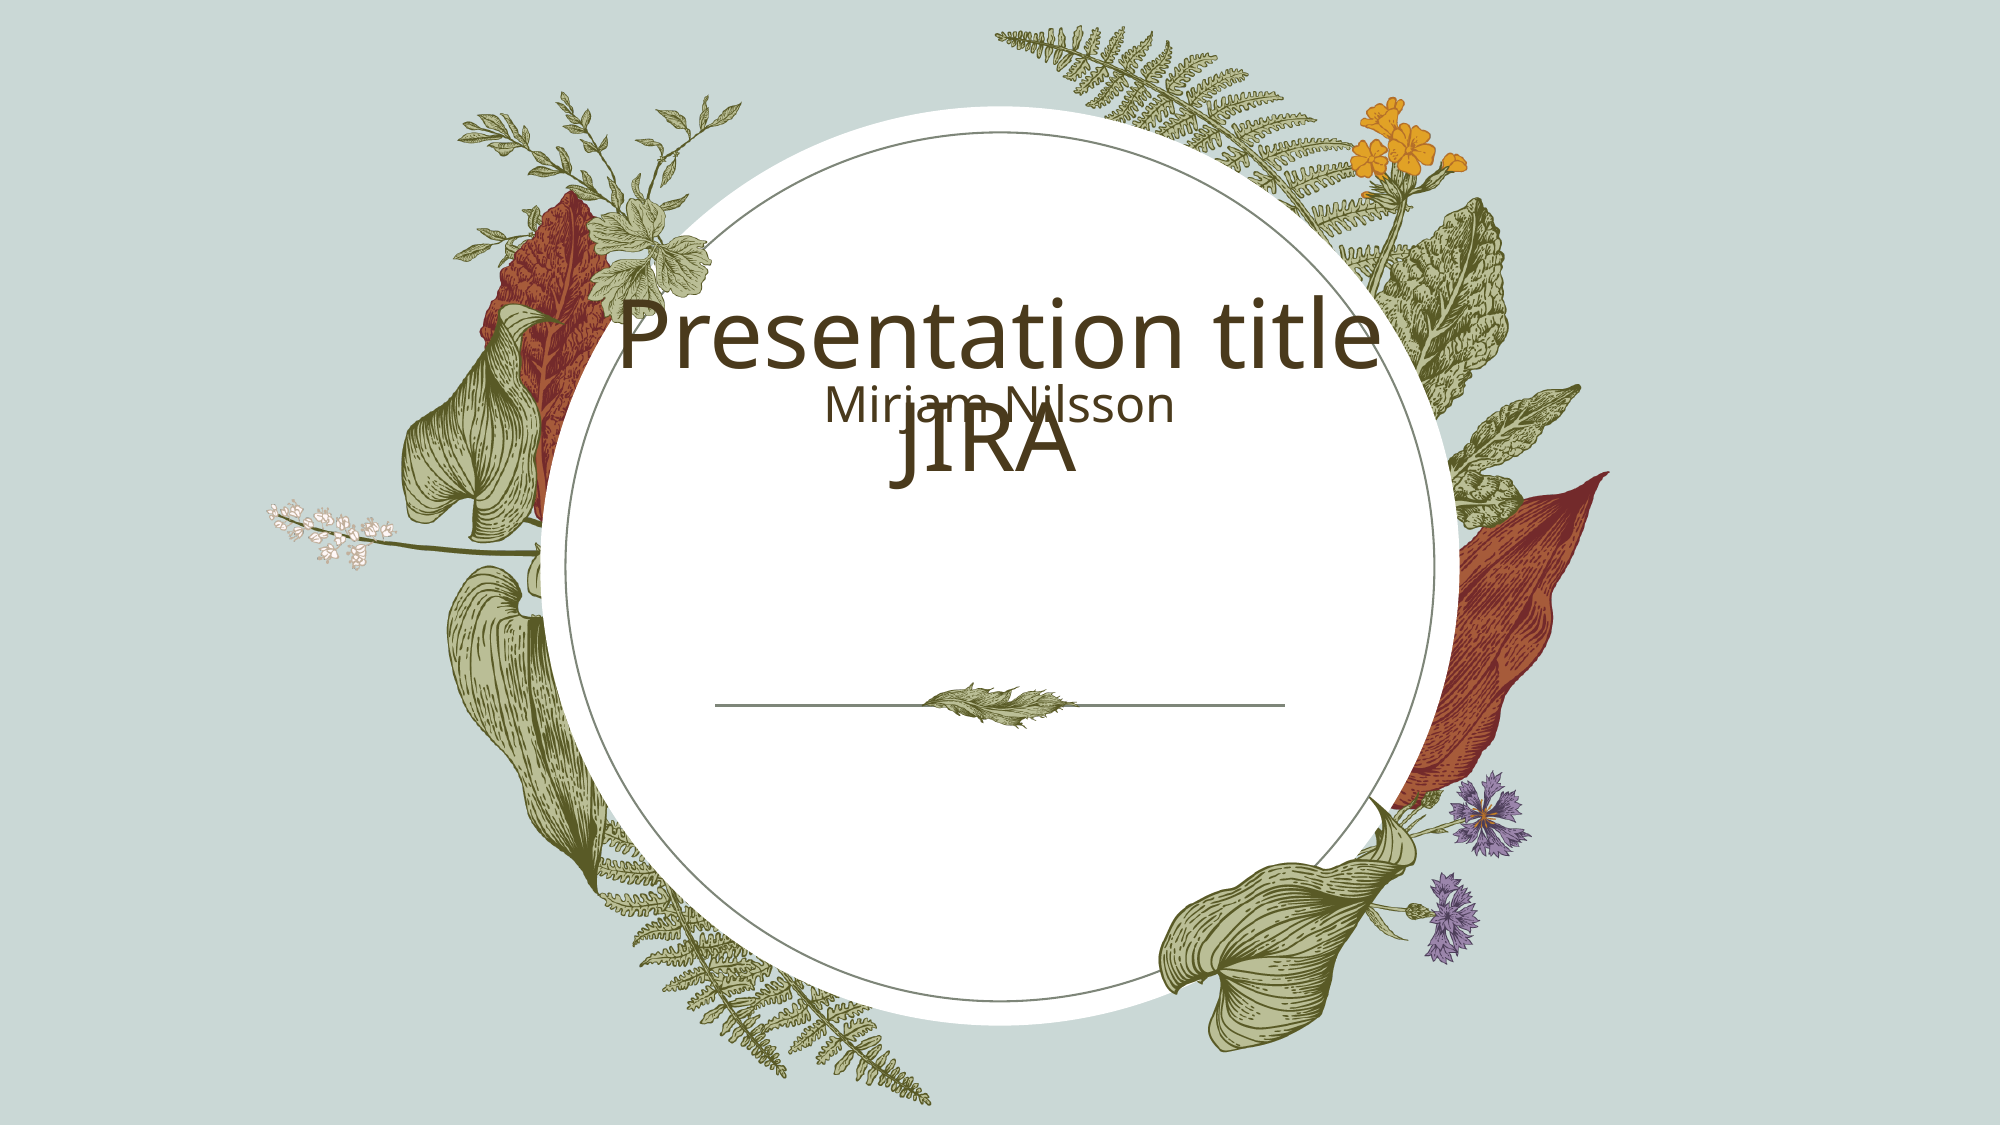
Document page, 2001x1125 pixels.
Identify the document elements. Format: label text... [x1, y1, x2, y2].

picture [248, 0, 1626, 1125]
subtitle Mirjam Nilsson​ [754, 371, 1246, 444]
title Presentation title JIRA [451, 436, 1549, 615]
